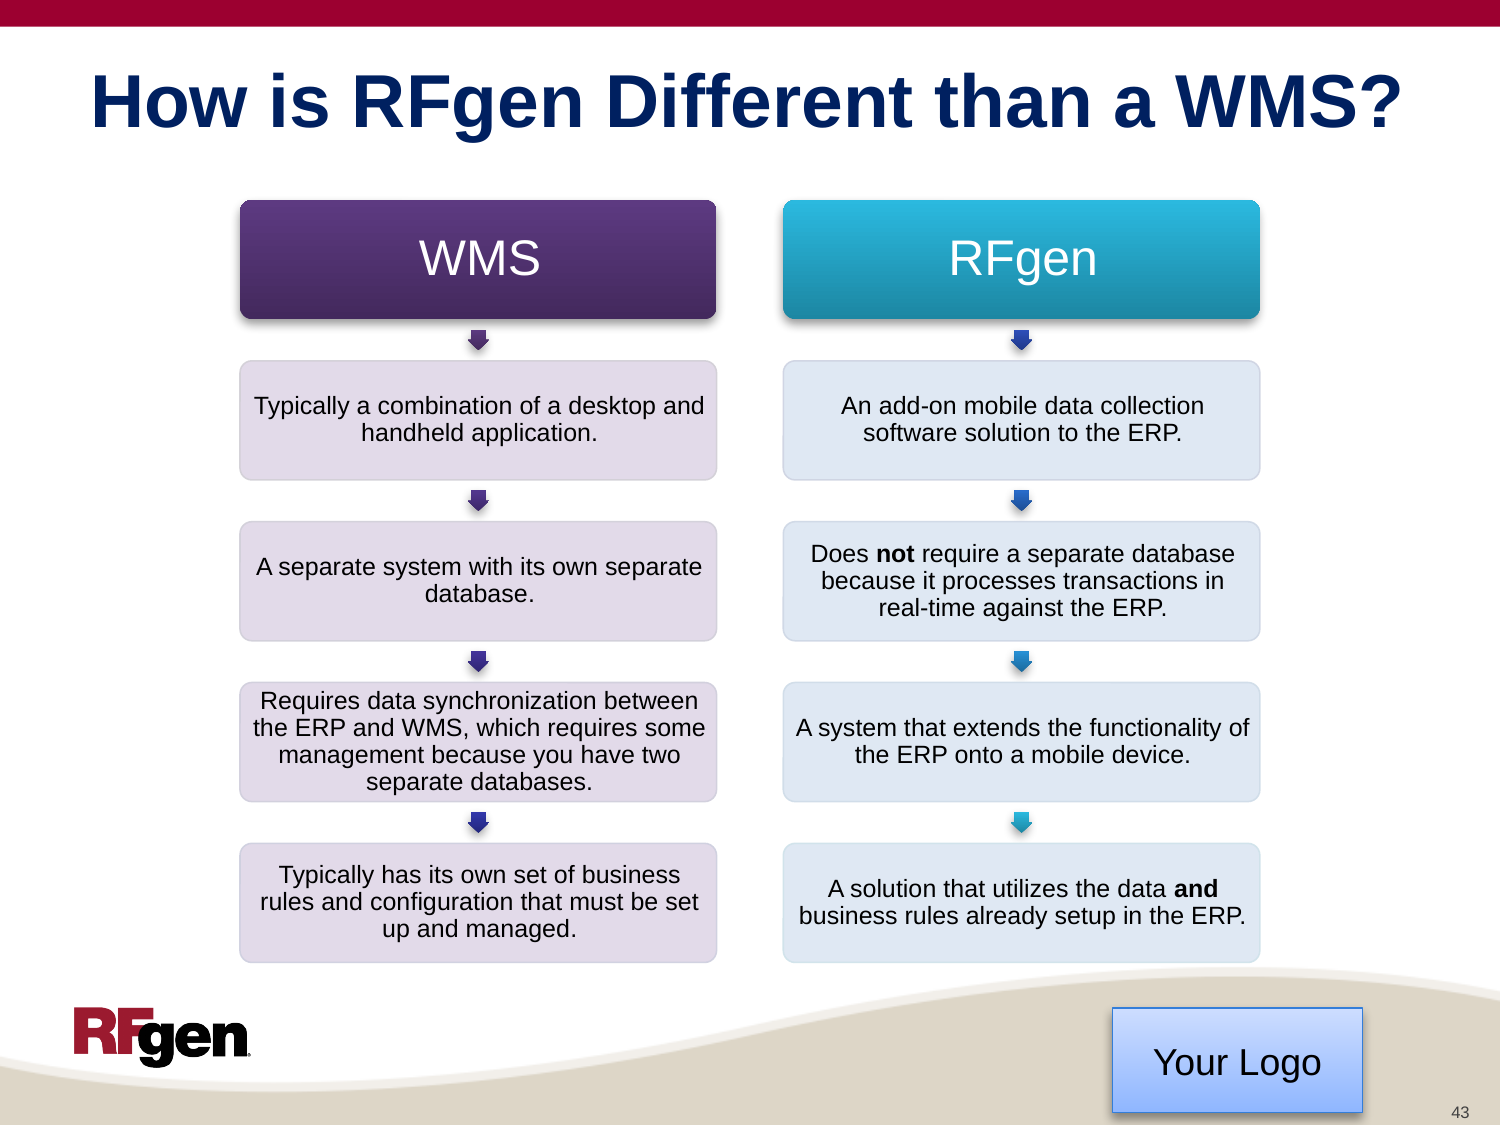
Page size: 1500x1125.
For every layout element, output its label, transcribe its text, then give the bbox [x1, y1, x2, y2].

slide_number 43 [1429, 1081, 1492, 1125]
title How is RFgen Different than a WMS? [75, 45, 1425, 199]
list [74, 199, 1426, 963]
picture [0, 958, 1500, 1125]
